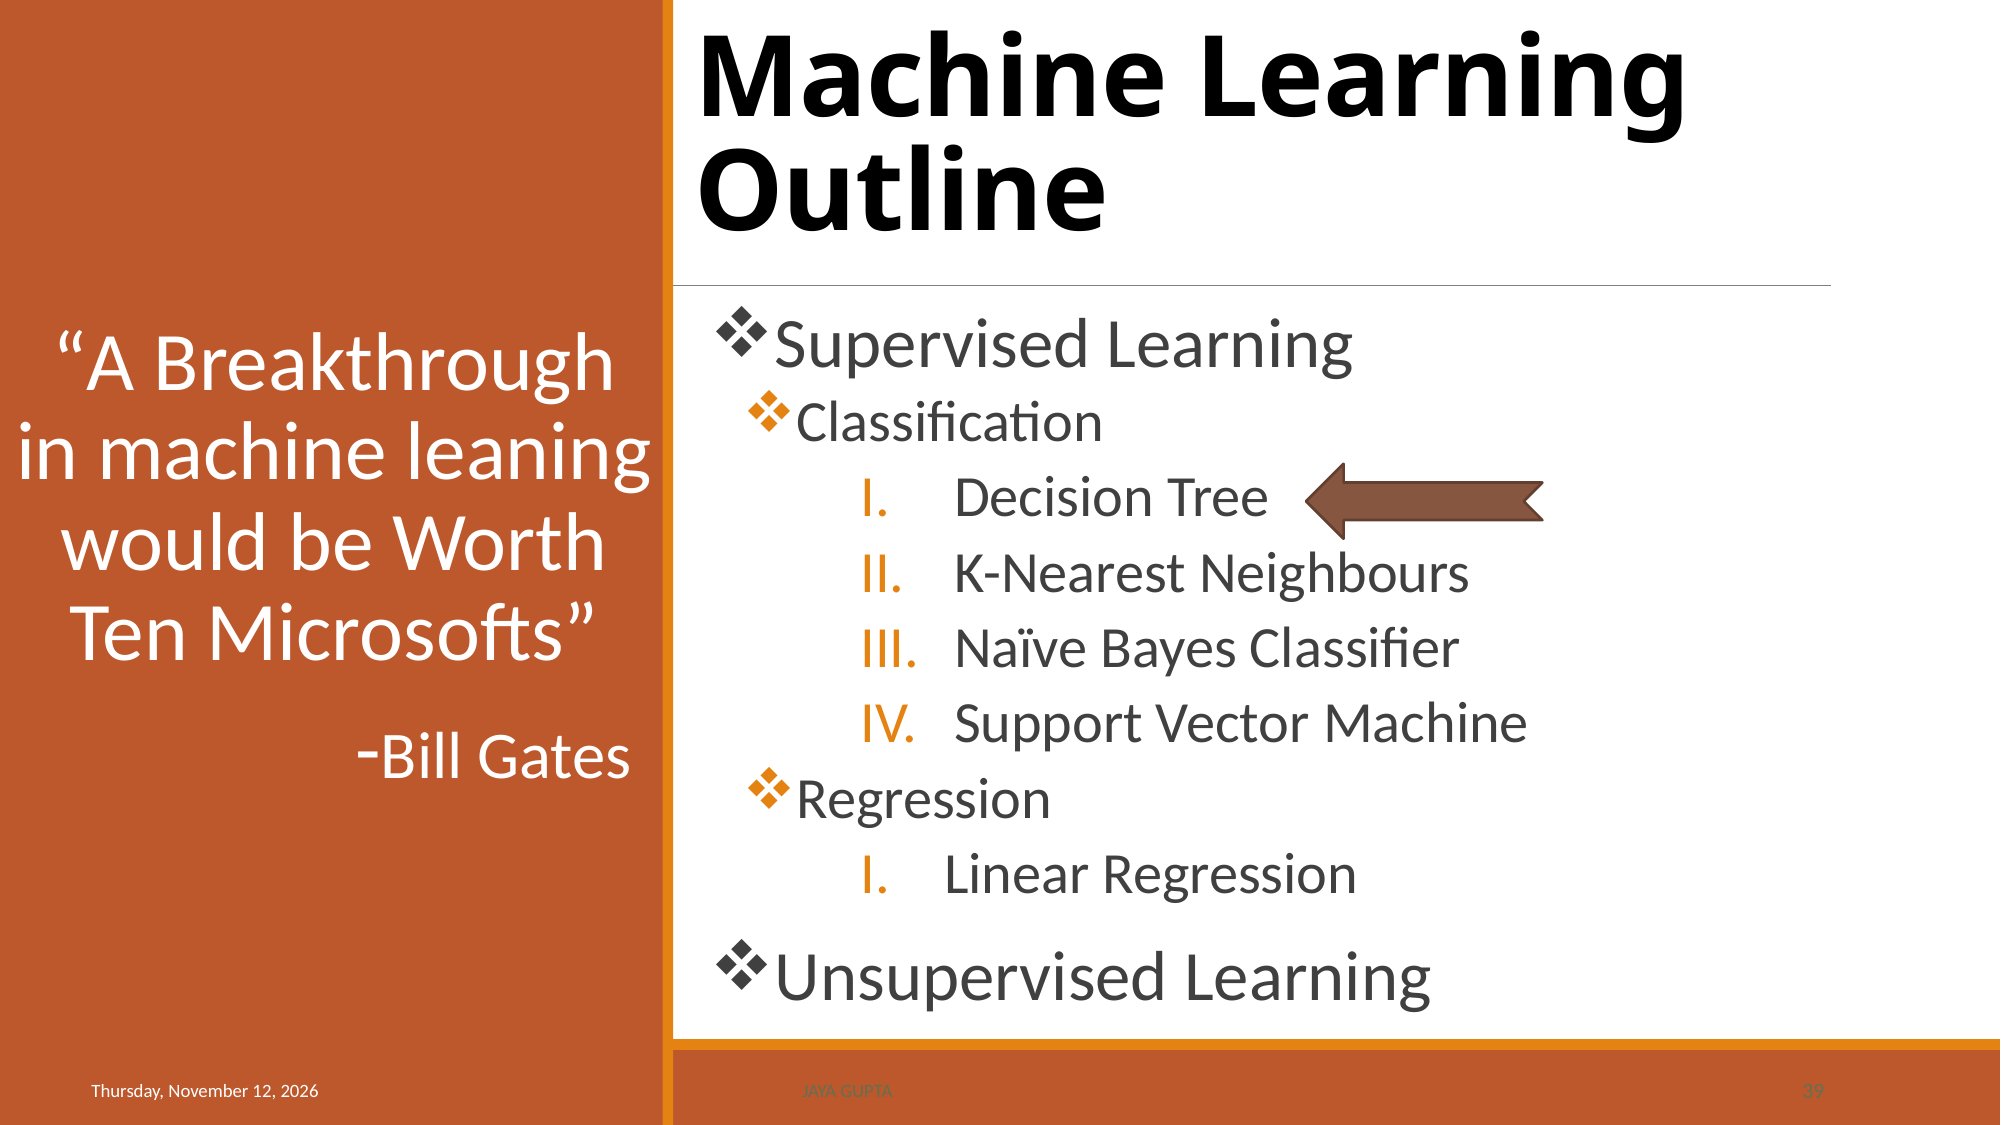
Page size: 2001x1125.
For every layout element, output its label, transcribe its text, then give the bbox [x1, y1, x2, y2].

footer JAYA GUPTA [787, 1059, 1550, 1120]
title Machine Learning Outline [679, 0, 2000, 262]
text_box [1305, 462, 1544, 540]
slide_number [76, 1059, 506, 1120]
list “A Breakthrough in machine leaning would be Worth Ten Microsofts” -Bill Gates [0, 310, 669, 937]
slide_number 39 [1624, 1059, 1840, 1120]
list Supervised Learning Classification Decision Tree K-Nearest Neighbours Naïve Bayes Classifier Support Vector Machine Regression Linear Regression Unsupervised Learning [710, 298, 1768, 1063]
